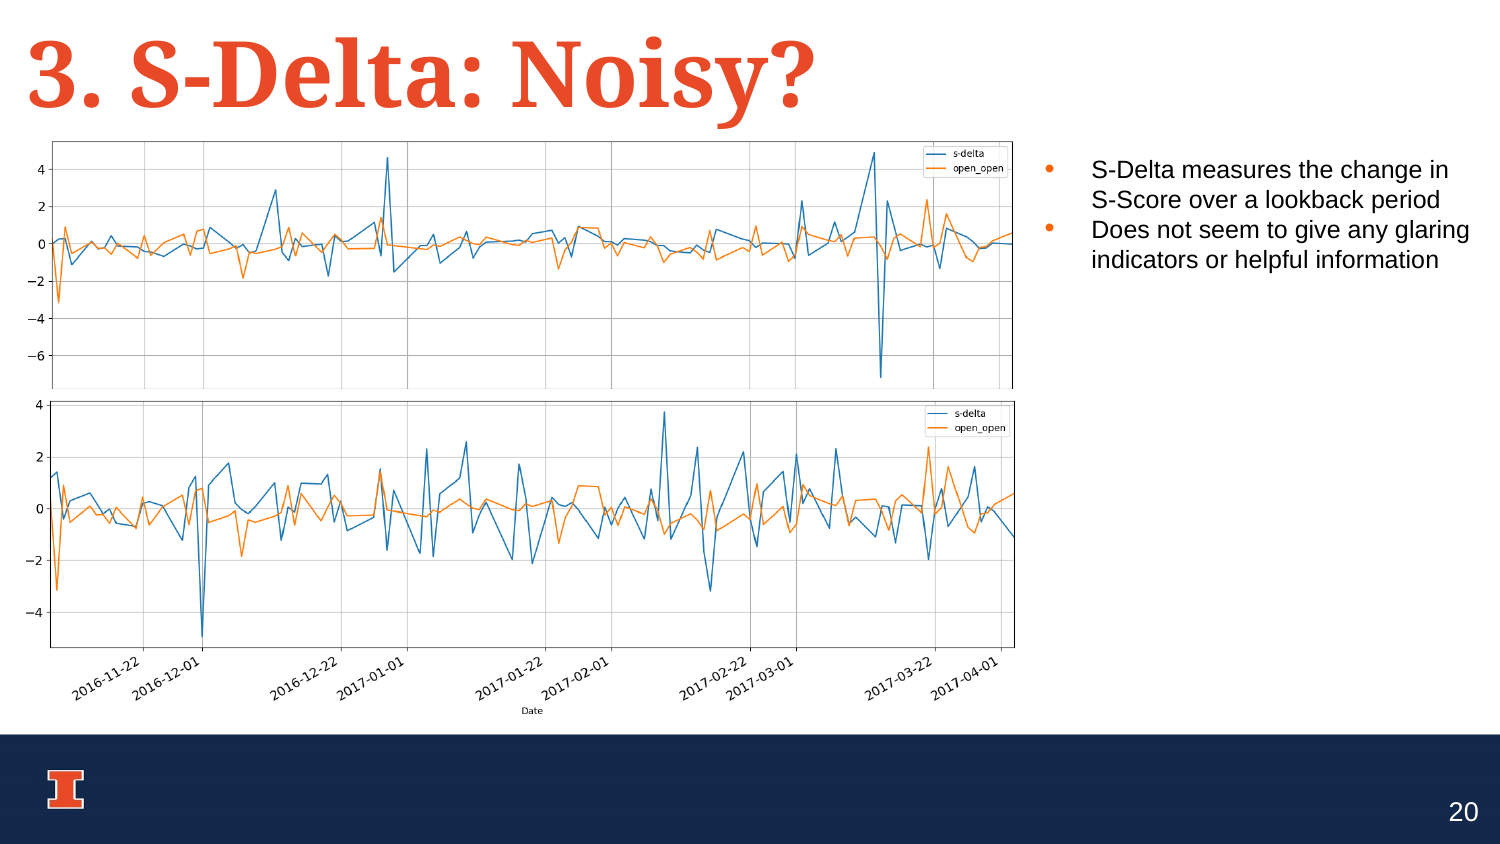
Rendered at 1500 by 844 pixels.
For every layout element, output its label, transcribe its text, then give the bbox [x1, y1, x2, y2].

title 3. S-Delta: Noisy? [12, 8, 1375, 150]
picture [0, 0, 1500, 844]
text_box S-Delta measures the change in S-Score over a lookback period Does not seem to give any glaring indicators or helpful information [1029, 145, 1494, 341]
slide_number 20 [1403, 779, 1494, 844]
